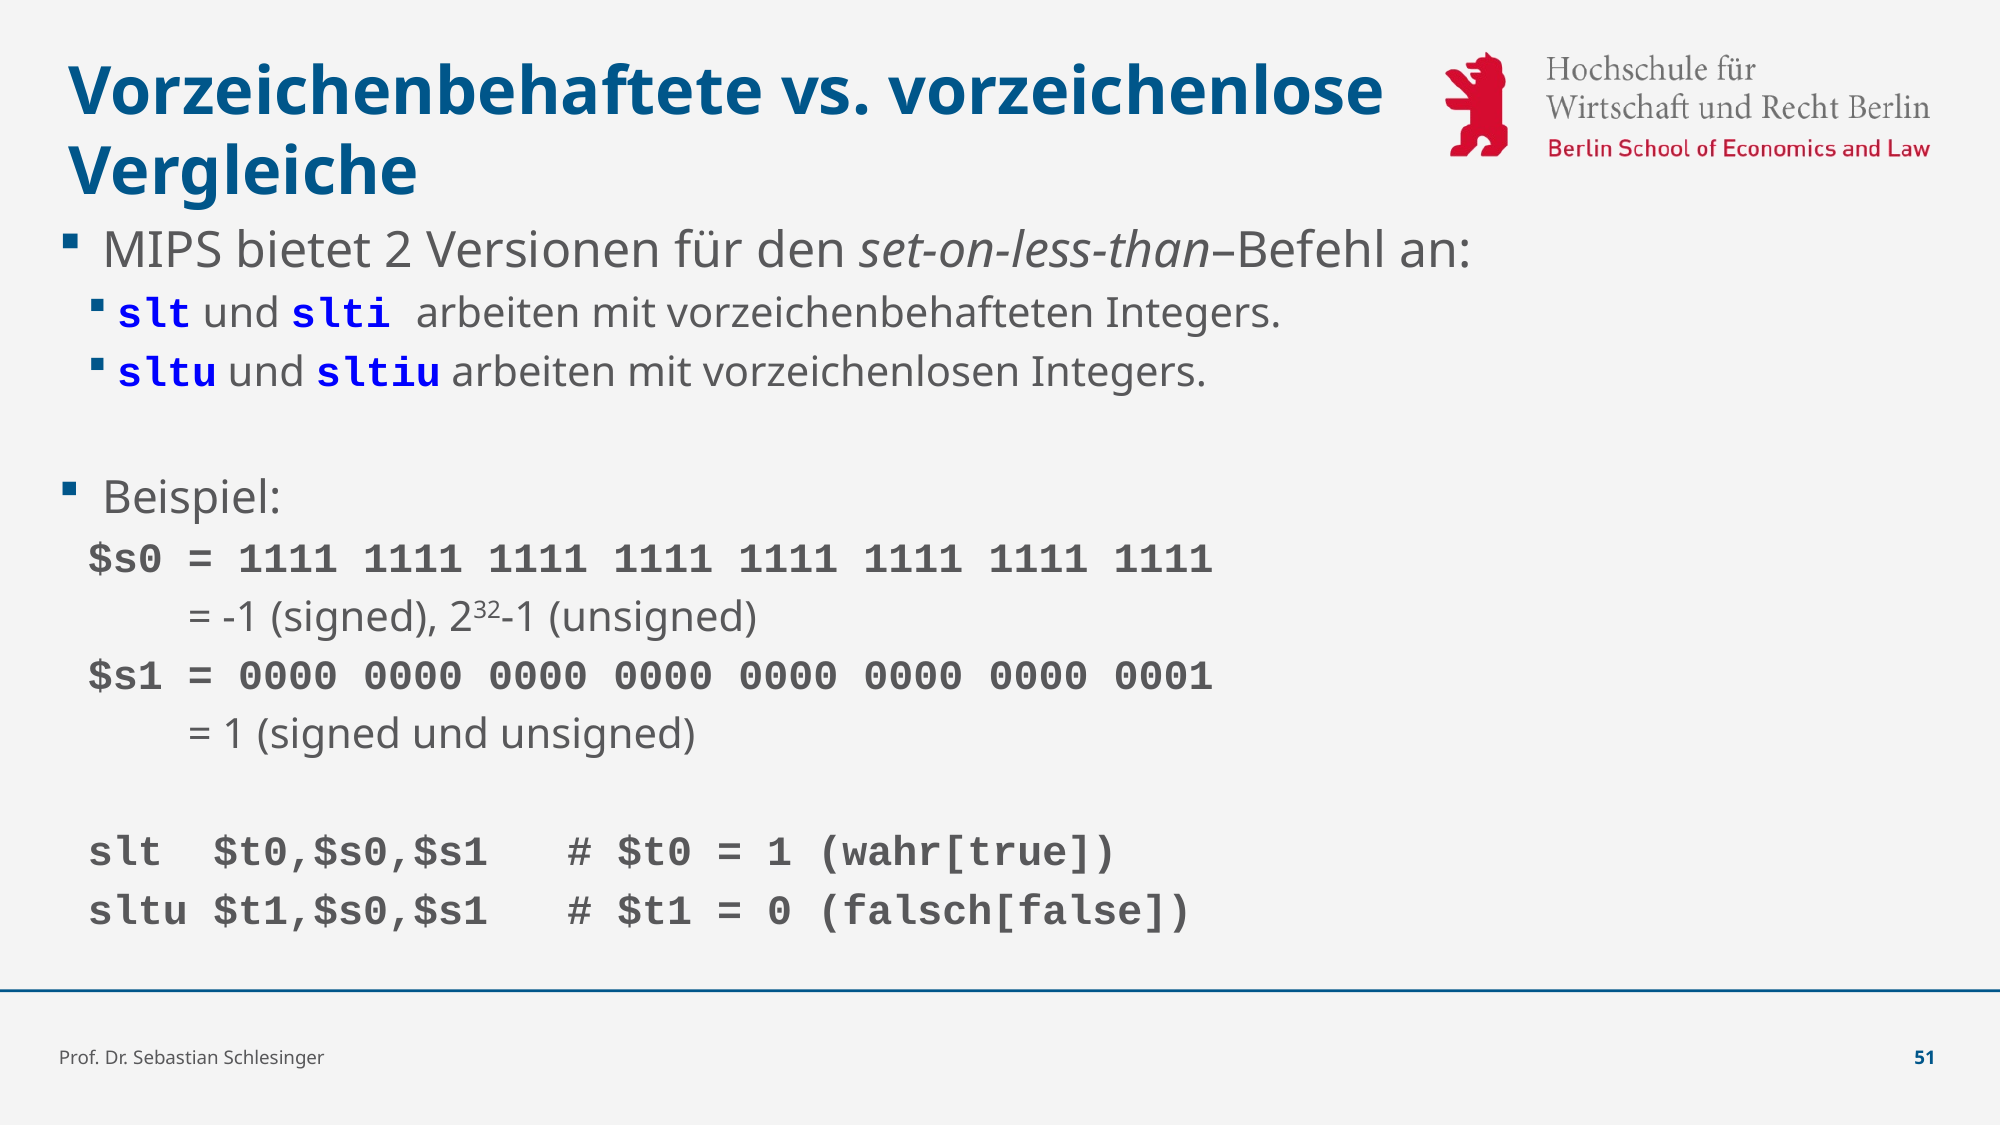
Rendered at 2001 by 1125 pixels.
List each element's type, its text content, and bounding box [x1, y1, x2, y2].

title Vorzeichenbehaftete vs. vorzeichenlose Vergleiche [68, 47, 1434, 143]
footer Prof. Dr. Sebastian Schlesinger [58, 1012, 1440, 1072]
slide_number 51 [1805, 1012, 1941, 1072]
picture [1434, 49, 1937, 165]
list MIPS bietet 2 Versionen für den set-on-less-than–Befehl an: slt und slti arbeiten mit vorzeichenbehafteten Integers. sltu und sltiu arbeiten mit vorzeichenlosen Integers. Beispiel: $s0 = 1111 1111 1111 1111 1111 1111 1111 1111 = -1 (signed), 232-1 (unsigned) $s1 = 0000 0000 0000 0000 0000 0000 0000 0001 = 1 (signed und unsigned) slt $t0,$s0,$s1 # $t0 = 1 (wahr[true]) sltu $t1,$s0,$s1 # $t1 = 0 (falsch[false]) [59, 212, 1941, 943]
